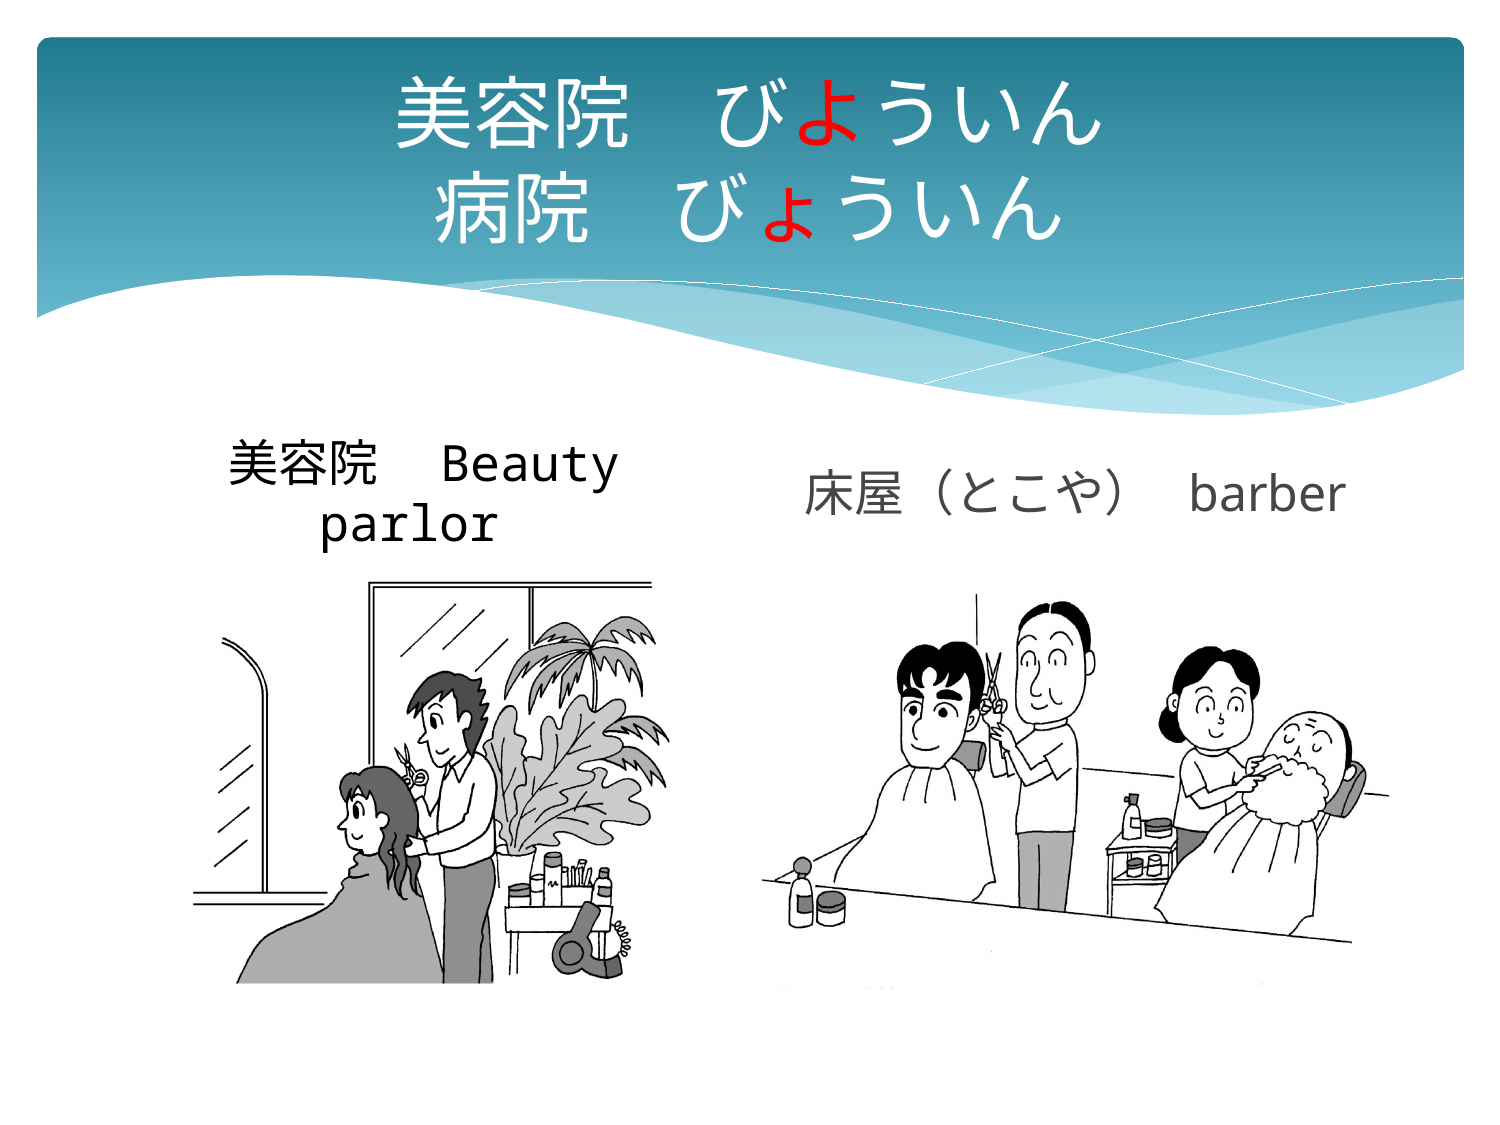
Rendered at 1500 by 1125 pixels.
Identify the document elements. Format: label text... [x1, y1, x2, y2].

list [761, 577, 1390, 990]
list 床屋（とこや） barber [762, 439, 1390, 545]
title 美容院 びよういん 病院 びょういん [75, 55, 1425, 261]
list 美容院 Beauty parlor [111, 439, 738, 545]
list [169, 562, 680, 1006]
